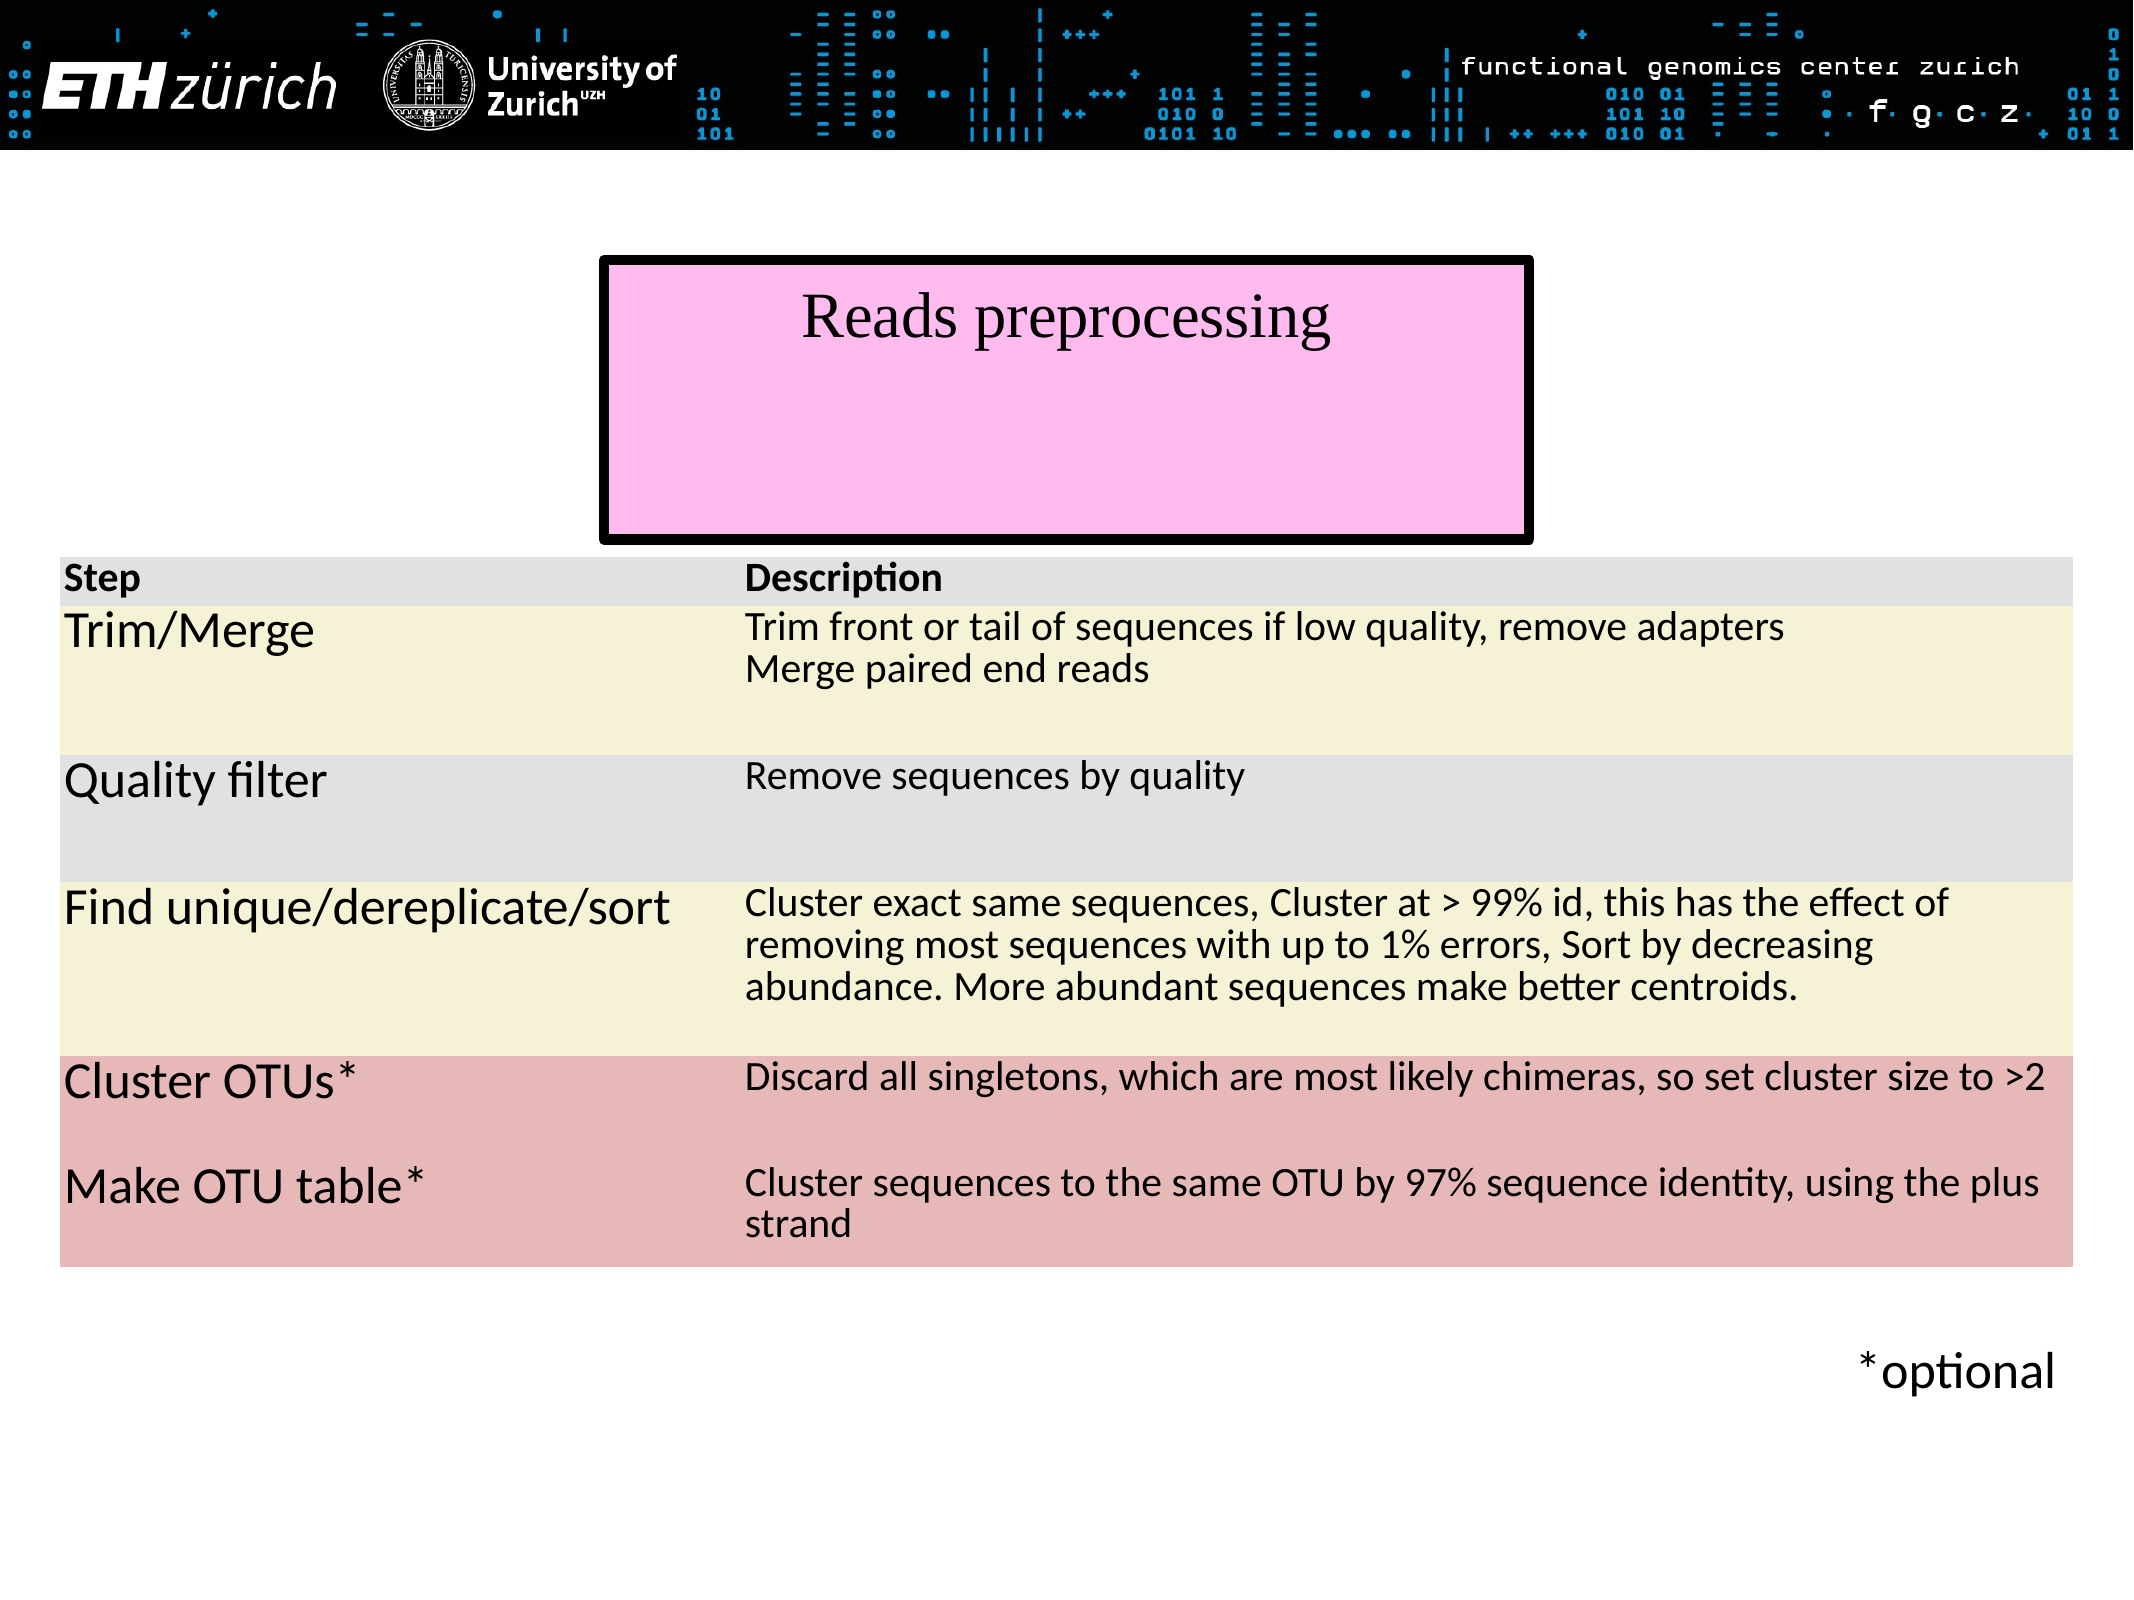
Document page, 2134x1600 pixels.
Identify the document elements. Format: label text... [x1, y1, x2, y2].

title Reads preprocessing [604, 260, 1530, 540]
table_cell Remove sequences by quality [742, 755, 2073, 882]
table_cell Find unique/dereplicate/sort [60, 882, 742, 1056]
text_box *optional [1840, 1329, 2072, 1407]
table_cell Quality filter [60, 755, 742, 882]
picture [0, 0, 2133, 150]
table_cell Discard all singletons, which are most likely chimeras, so set cluster size to >2 [742, 1056, 2073, 1162]
table_header Description [742, 557, 2073, 606]
table_cell Cluster OTUs* [60, 1056, 742, 1162]
table_cell Trim front or tail of sequences if low quality, remove adapters Merge paired end reads [742, 606, 2073, 755]
table_cell Trim/Merge [60, 606, 742, 755]
table_cell Make OTU table* [60, 1162, 742, 1267]
table_cell Cluster sequences to the same OTU by 97% sequence identity, using the plus strand [742, 1162, 2073, 1267]
table_header Step [60, 557, 742, 606]
table_cell Cluster exact same sequences, Cluster at > 99% id, this has the effect of removing most sequences with up to 1% errors, Sort by decreasing abundance. More abundant sequences make better centroids. [742, 882, 2073, 1056]
